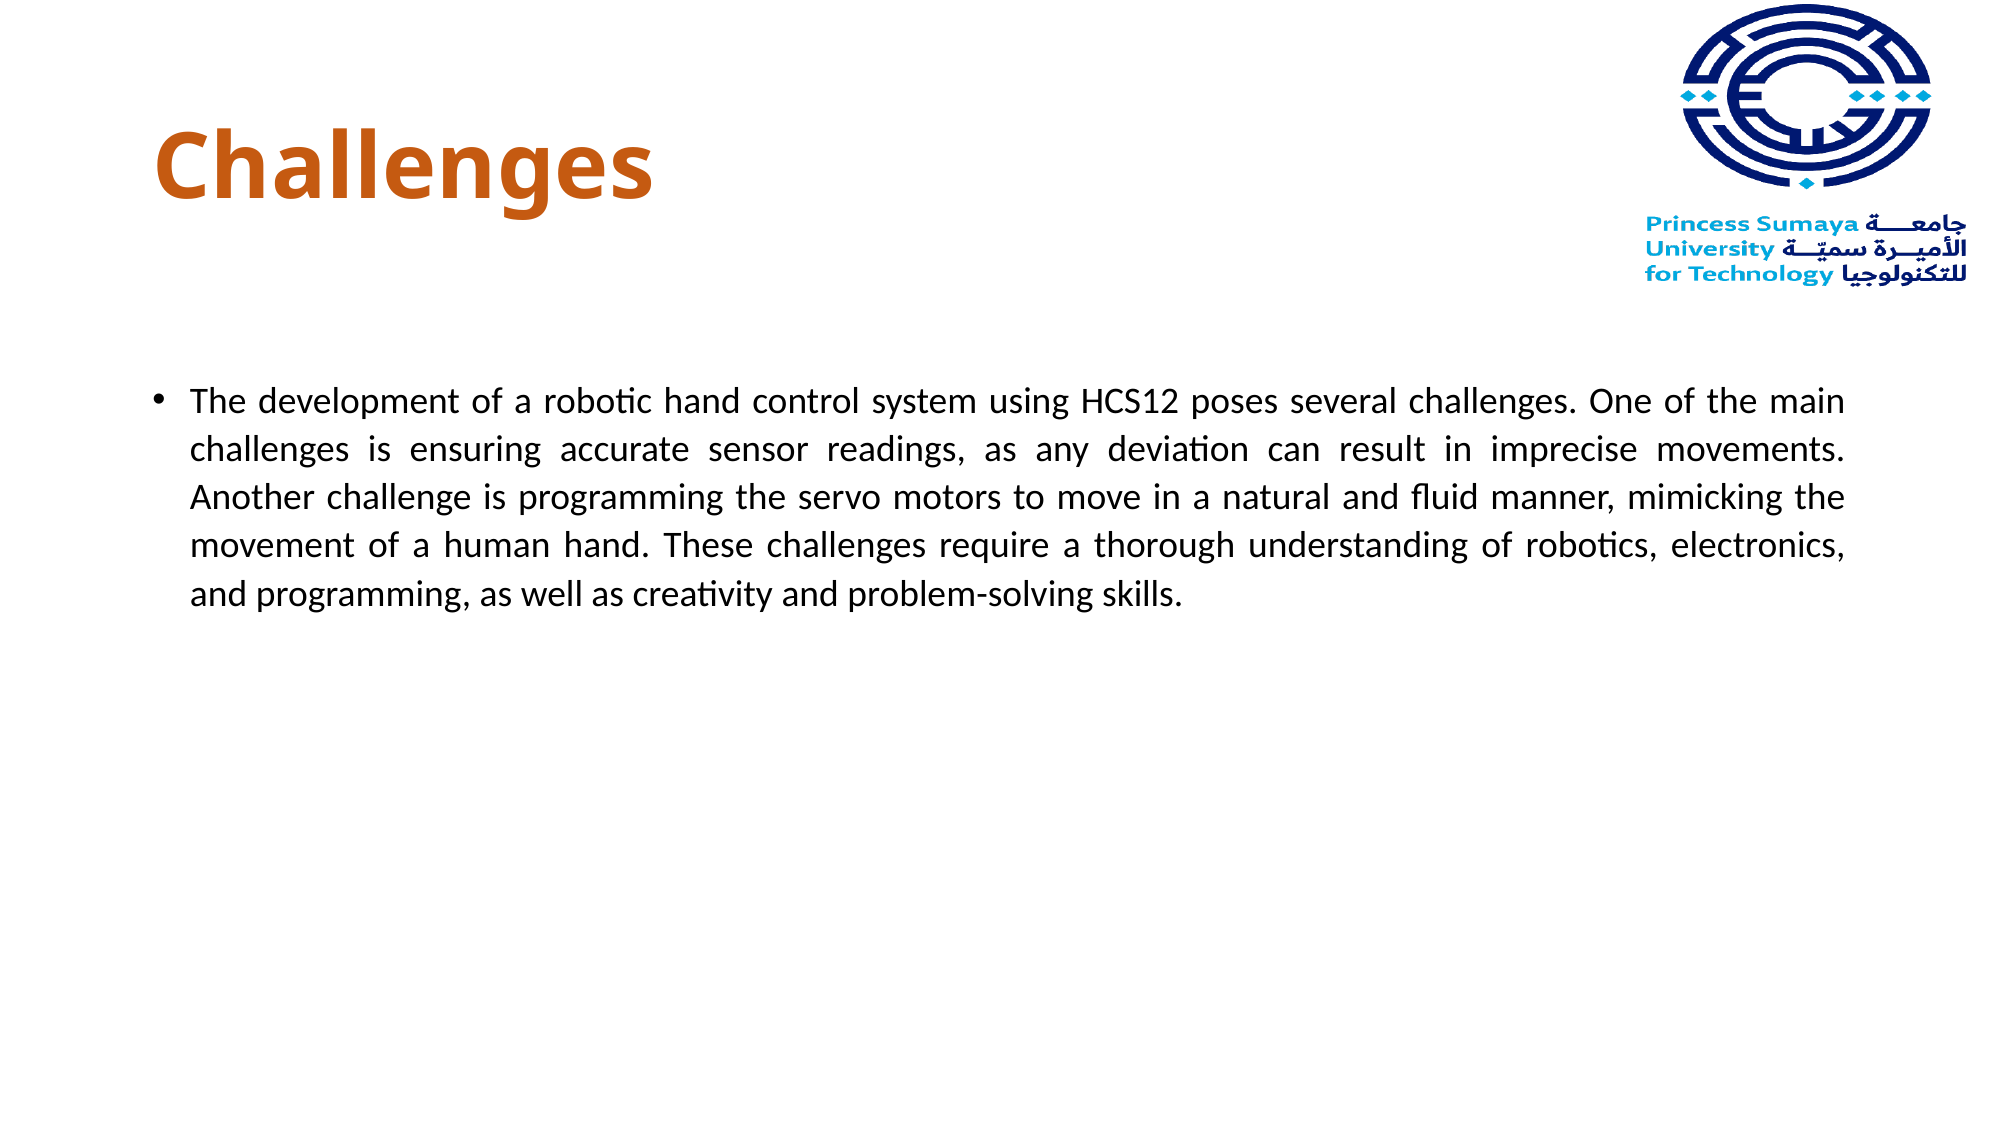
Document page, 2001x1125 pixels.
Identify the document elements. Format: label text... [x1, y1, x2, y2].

title Challenges [137, 59, 1645, 278]
picture [1645, 4, 1966, 287]
list The development of a robotic hand control system using HCS12 poses several challenges. One of the main challenges is ensuring accurate sensor readings, as any deviation can result in imprecise movements. Another challenge is programming the servo motors to move in a natural and fluid manner, mimicking the movement of a human hand. These challenges require a thorough understanding of robotics, electronics, and programming, as well as creativity and problem-solving skills. [137, 299, 1863, 1014]
